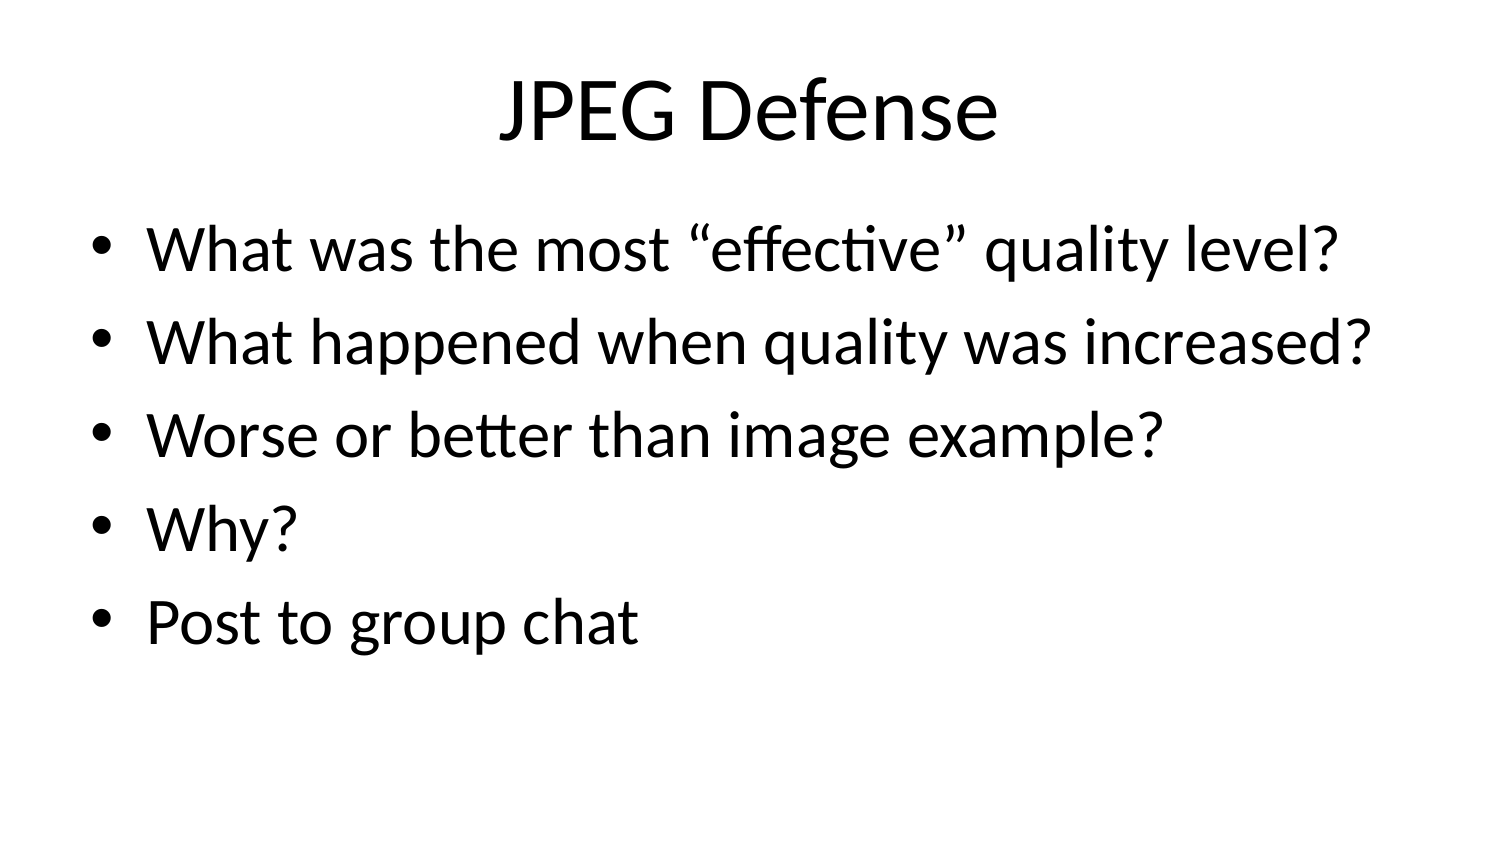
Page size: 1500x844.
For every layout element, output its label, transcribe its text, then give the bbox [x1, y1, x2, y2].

title JPEG Defense [75, 33, 1425, 175]
list What was the most “effective” quality level? What happened when quality was increased? Worse or better than image example? Why? Post to group chat [75, 196, 1425, 754]
